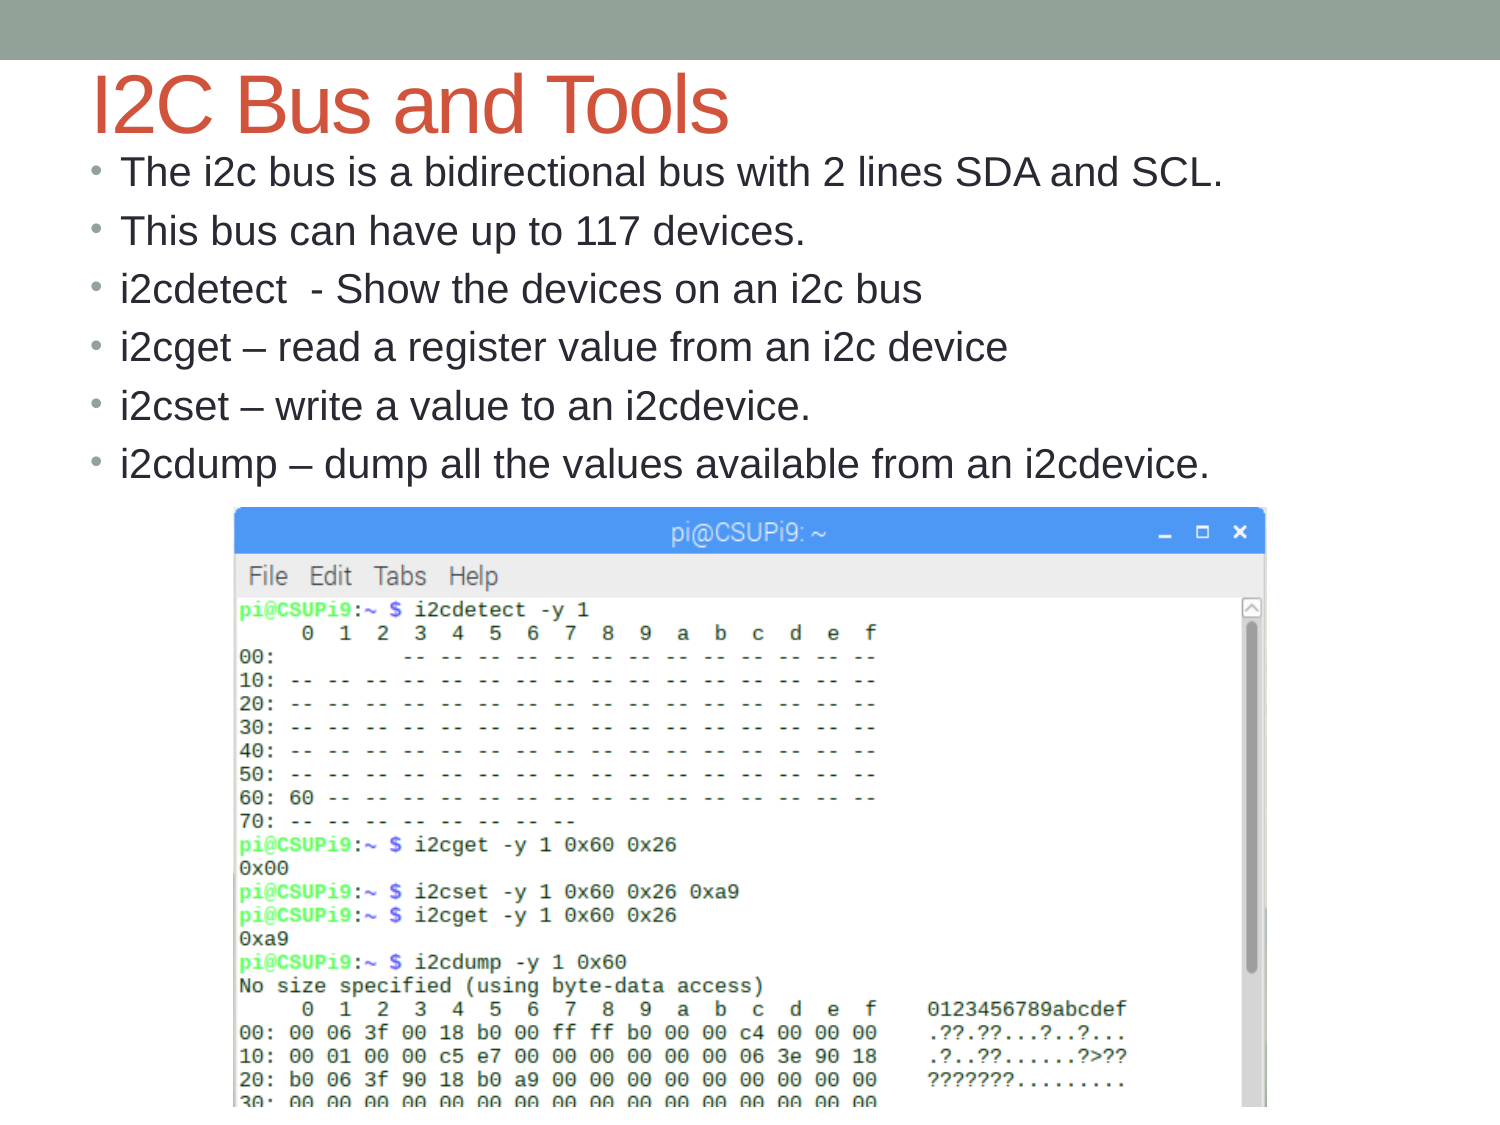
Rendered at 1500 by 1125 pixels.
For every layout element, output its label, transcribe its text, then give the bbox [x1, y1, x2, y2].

list The i2c bus is a bidirectional bus with 2 lines SDA and SCL. This bus can have up to 117 devices. i2cdetect - Show the devices on an i2c bus i2cget – read a register value from an i2c device i2cset – write a value to an i2cdevice. i2cdump – dump all the values available from an i2cdevice. [75, 137, 1425, 988]
picture [233, 507, 1267, 1107]
title I2C Bus and Tools [75, 18, 1425, 137]
